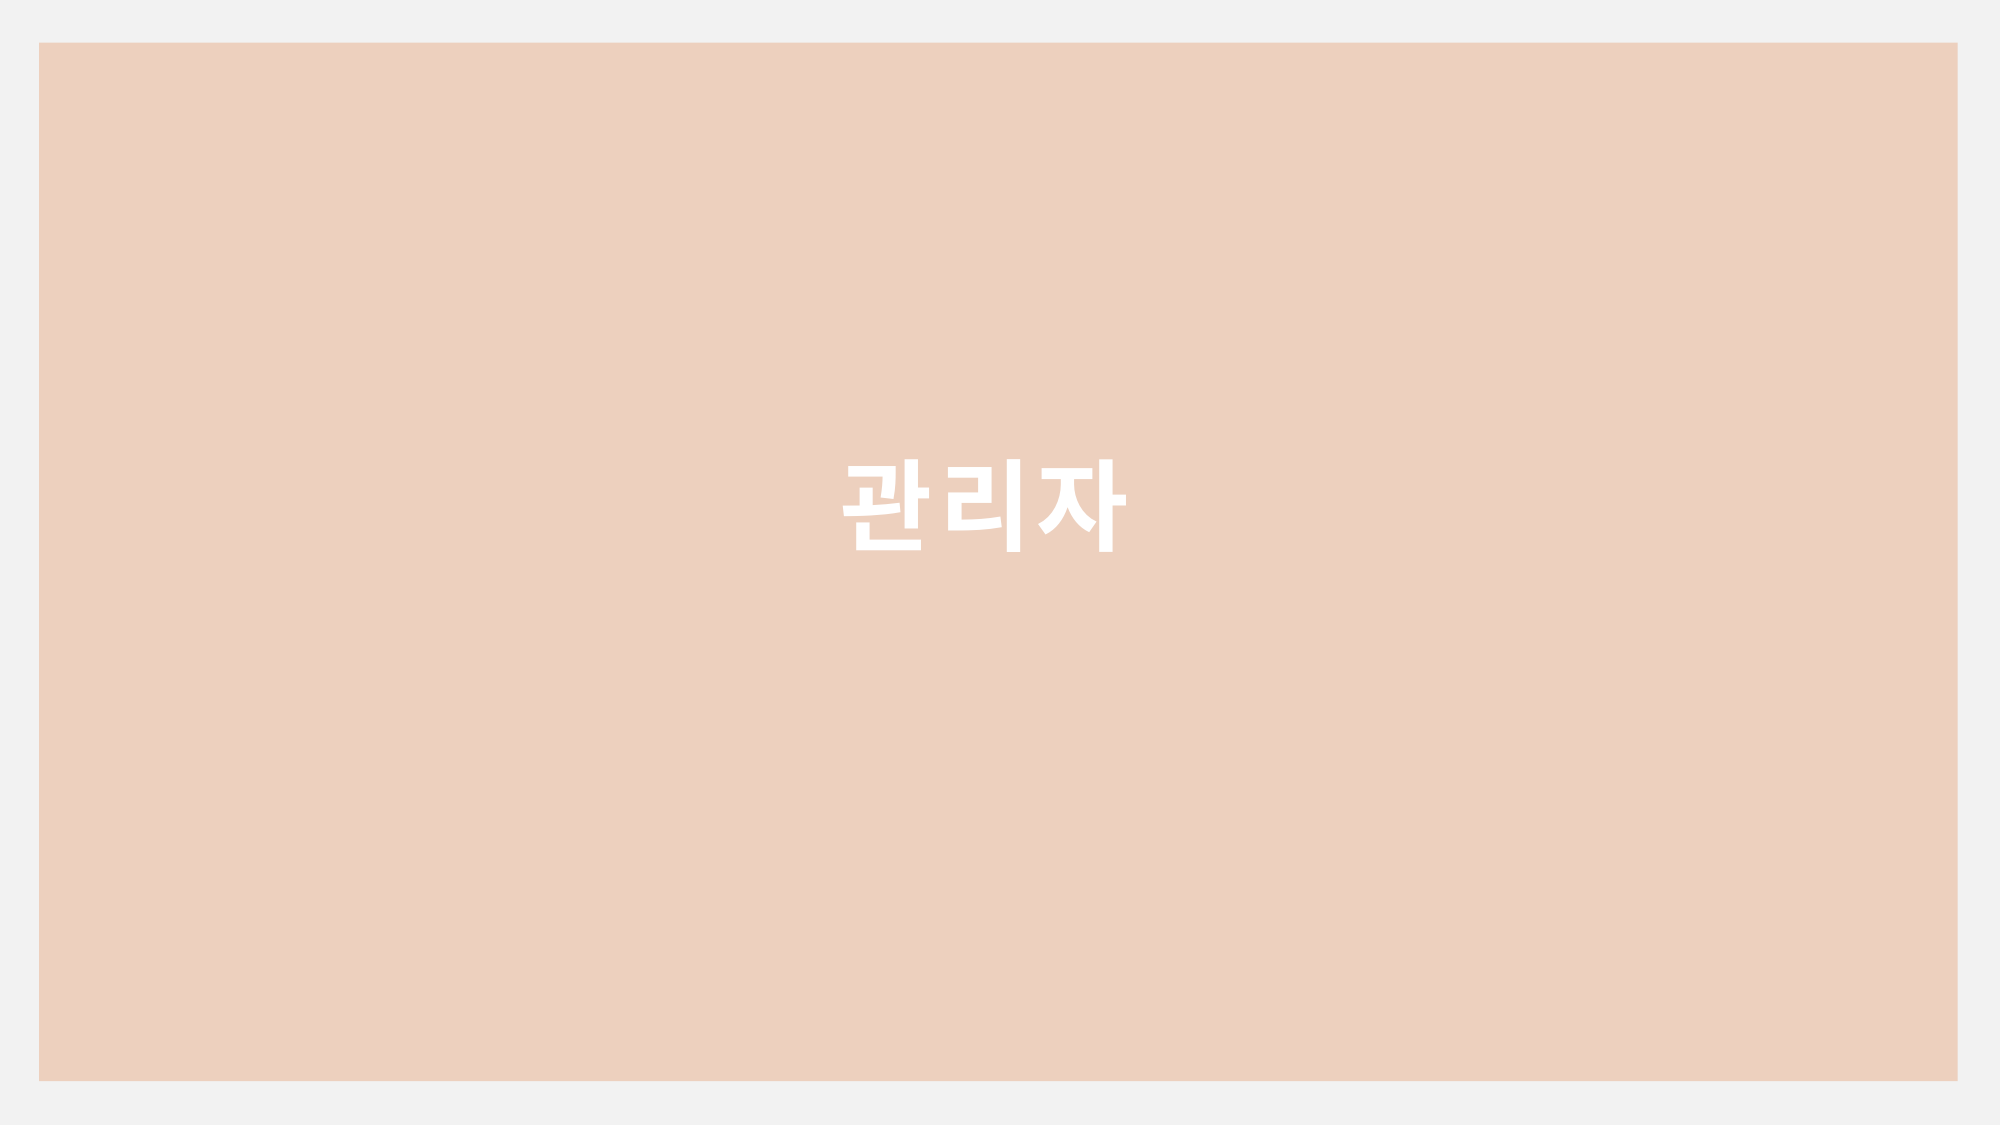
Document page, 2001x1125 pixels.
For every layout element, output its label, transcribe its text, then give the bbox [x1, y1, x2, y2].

text_box 관리자 [598, 435, 1372, 571]
text_box [38, 42, 1959, 1082]
